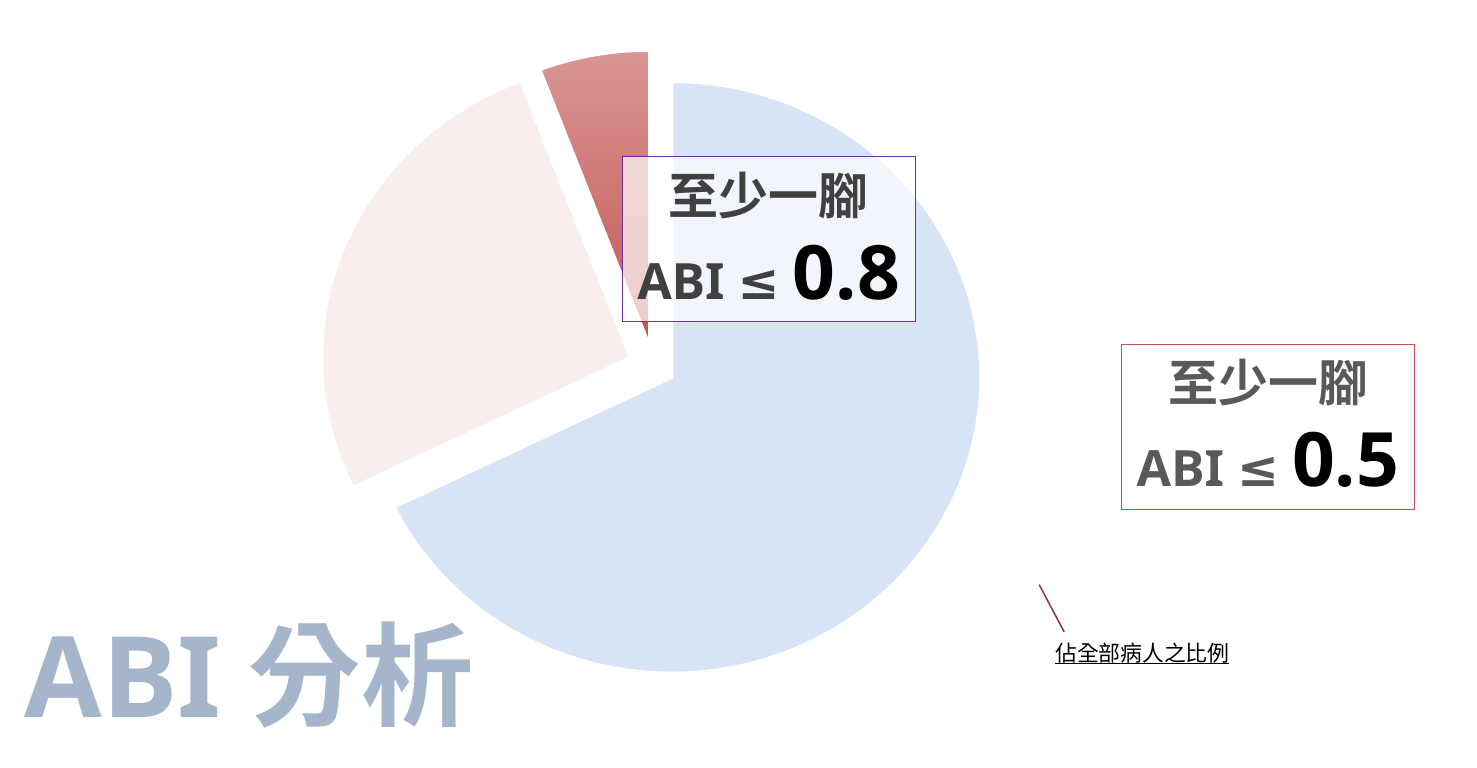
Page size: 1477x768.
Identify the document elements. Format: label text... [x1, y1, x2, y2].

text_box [1038, 584, 1065, 633]
chart [64, 0, 1247, 686]
text_box 至少一腳 ABI ≤ 0.5 [1252, 344, 1415, 510]
text_box ABI分析 [9, 597, 489, 748]
